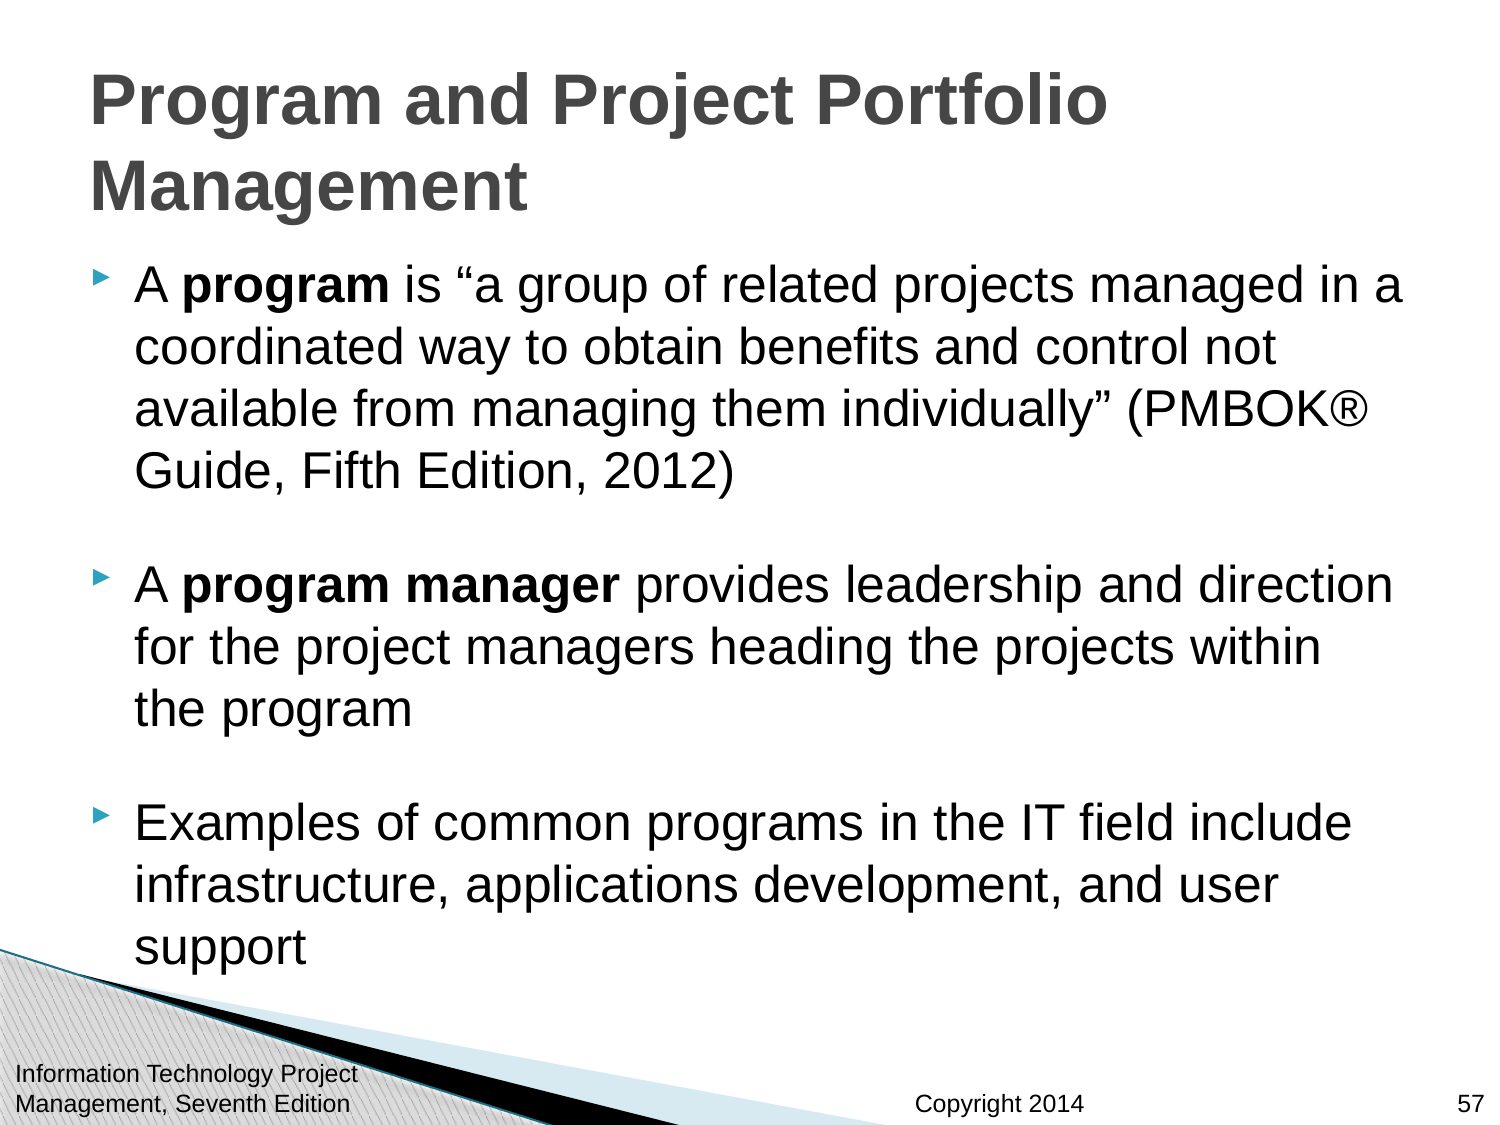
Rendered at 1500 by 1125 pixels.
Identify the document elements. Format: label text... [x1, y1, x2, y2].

title Program and Project Portfolio Management [75, 45, 1425, 233]
list A program is “a group of related projects managed in a coordinated way to obtain benefits and control not available from managing them individually” (PMBOK® Guide, Fifth Edition, 2012) A program manager provides leadership and direction for the project managers heading the projects within the program Examples of common programs in the IT field include infrastructure, applications development, and user support [74, 242, 1426, 986]
footer Information Technology Project Management, Seventh Edition [0, 1065, 425, 1125]
slide_number 57 [1408, 1065, 1500, 1125]
